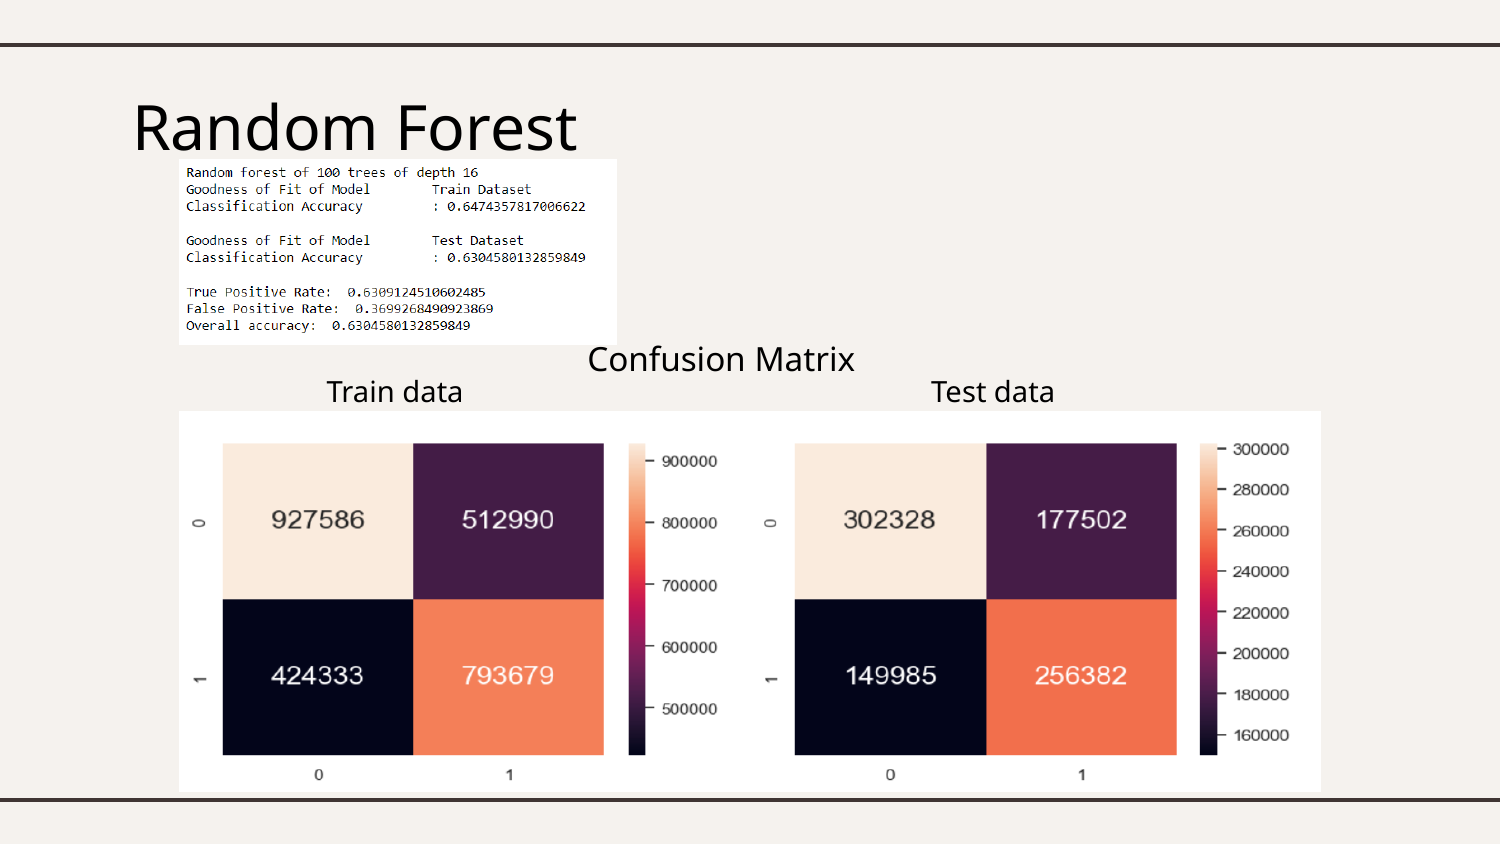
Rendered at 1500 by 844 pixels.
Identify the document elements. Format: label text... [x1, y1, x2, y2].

subtitle Train data [203, 358, 587, 409]
subtitle Confusion Matrix [483, 322, 960, 395]
title Random Forest [116, 72, 767, 167]
picture [178, 410, 1322, 792]
picture [178, 158, 617, 345]
text_box Test data [801, 358, 1185, 409]
